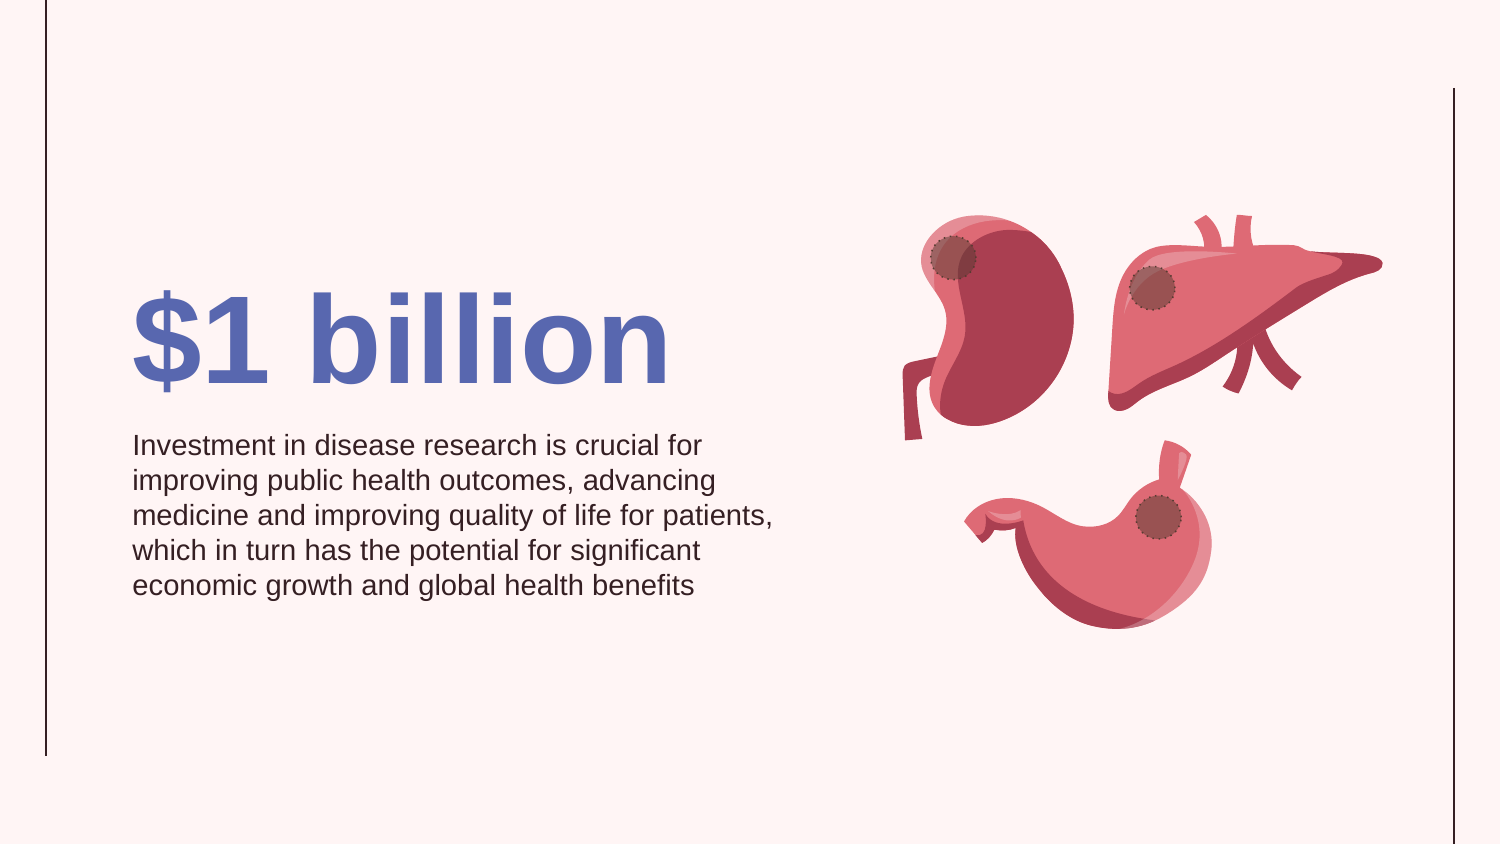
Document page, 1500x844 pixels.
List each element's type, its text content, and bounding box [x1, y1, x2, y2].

subtitle Investment in disease research is crucial for improving public health outcomes, advancing medicine and improving quality of life for patients, which in turn has the potential for significant economic growth and global health benefits [117, 424, 793, 607]
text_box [902, 214, 1383, 630]
title $1 billion [117, 243, 793, 424]
